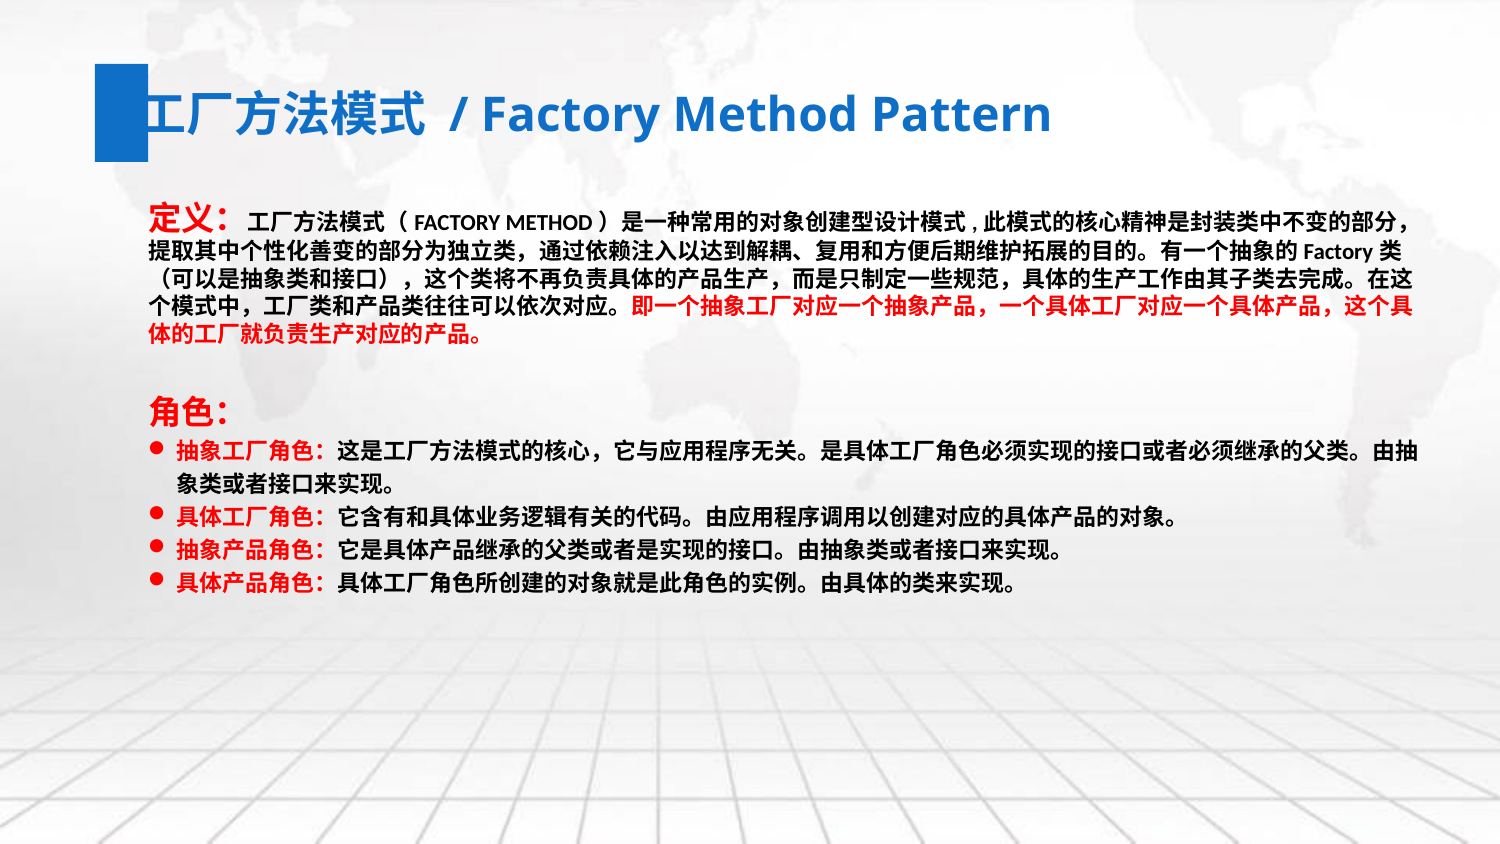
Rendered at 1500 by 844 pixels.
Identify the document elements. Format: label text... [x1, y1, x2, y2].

text_box [93, 62, 150, 164]
text_box 定义：工厂方法模式（FACTORY METHOD）是一种常用的对象创建型设计模式,此模式的核心精神是封装类中不变的部分，提取其中个性化善变的部分为独立类，通过依赖注入以达到解耦、复用和方便后期维护拓展的目的。有一个抽象的Factory类（可以是抽象类和接口），这个类将不再负责具体的产品生产，而是只制定一些规范，具体的生产工作由其子类去完成。在这个模式中，工厂类和产品类往往可以依次对应。即一个抽象工厂对应一个抽象产品，一个具体工厂对应一个具体产品，这个具体的工厂就负责生产对应的产品。 角色： 抽象工厂角色：这是工厂方法模式的核心，它与应用程序无关。是具体工厂角色必须实现的接口或者必须继承的父类。由抽象类或者接口来实现。 具体工厂角色：它含有和具体业务逻辑有关的代码。由应用程序调用以创建对应的具体产品的对象。 抽象产品角色：它是具体产品继承的父类或者是实现的接口。由抽象类或者接口来实现。 具体产品角色：具体工厂角色所创建的对象就是此角色的实例。由具体的类来实现。 [148, 197, 1425, 634]
text_box 工厂方法模式 / Factory Method Pattern [126, 78, 1065, 147]
picture [0, 0, 1500, 844]
